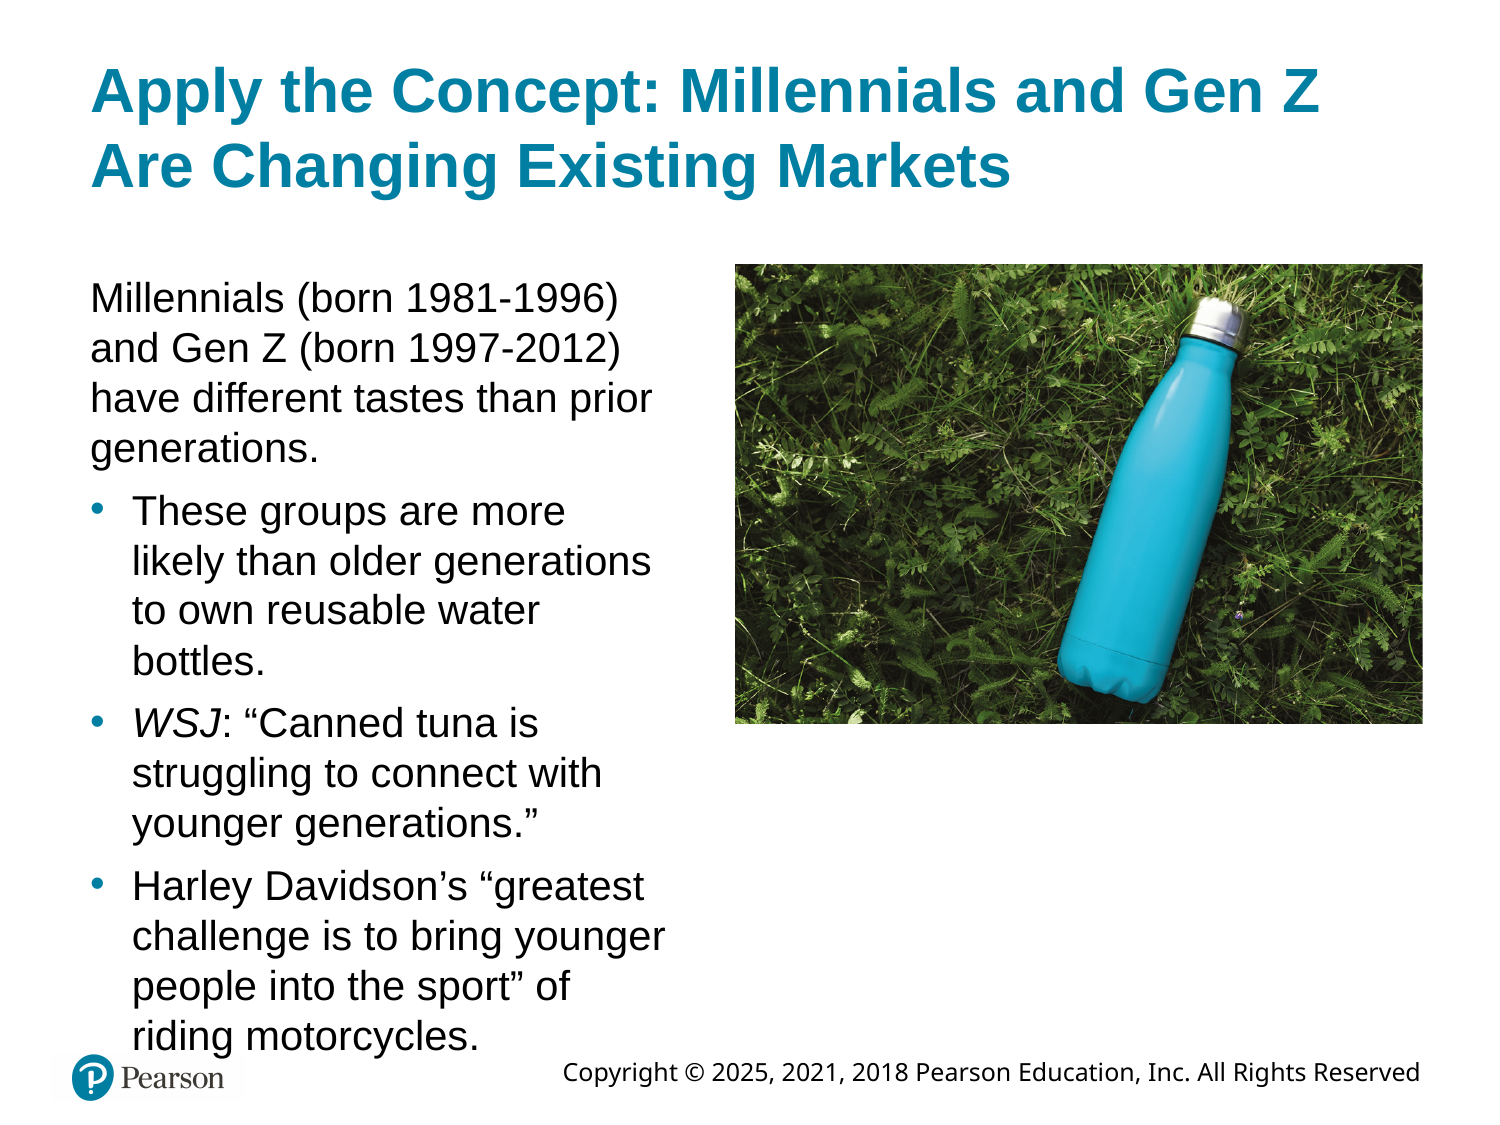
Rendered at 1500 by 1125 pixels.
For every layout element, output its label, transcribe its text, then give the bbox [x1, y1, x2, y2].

picture [734, 264, 1423, 724]
title Apply the Concept: Millennials and Gen Z Are Changing Existing Markets [75, 35, 1425, 216]
picture [51, 1053, 245, 1102]
list Millennials (born 1981-1996) and Gen Z (born 1997-2012) have different tastes than prior generations. These groups are more likely than older generations to own reusable water bottles. W S J: “Canned tuna is struggling to connect with younger generations.” Harley Davidson’s “greatest challenge is to bring younger people into the sport” of riding motorcycles. [75, 255, 686, 1030]
